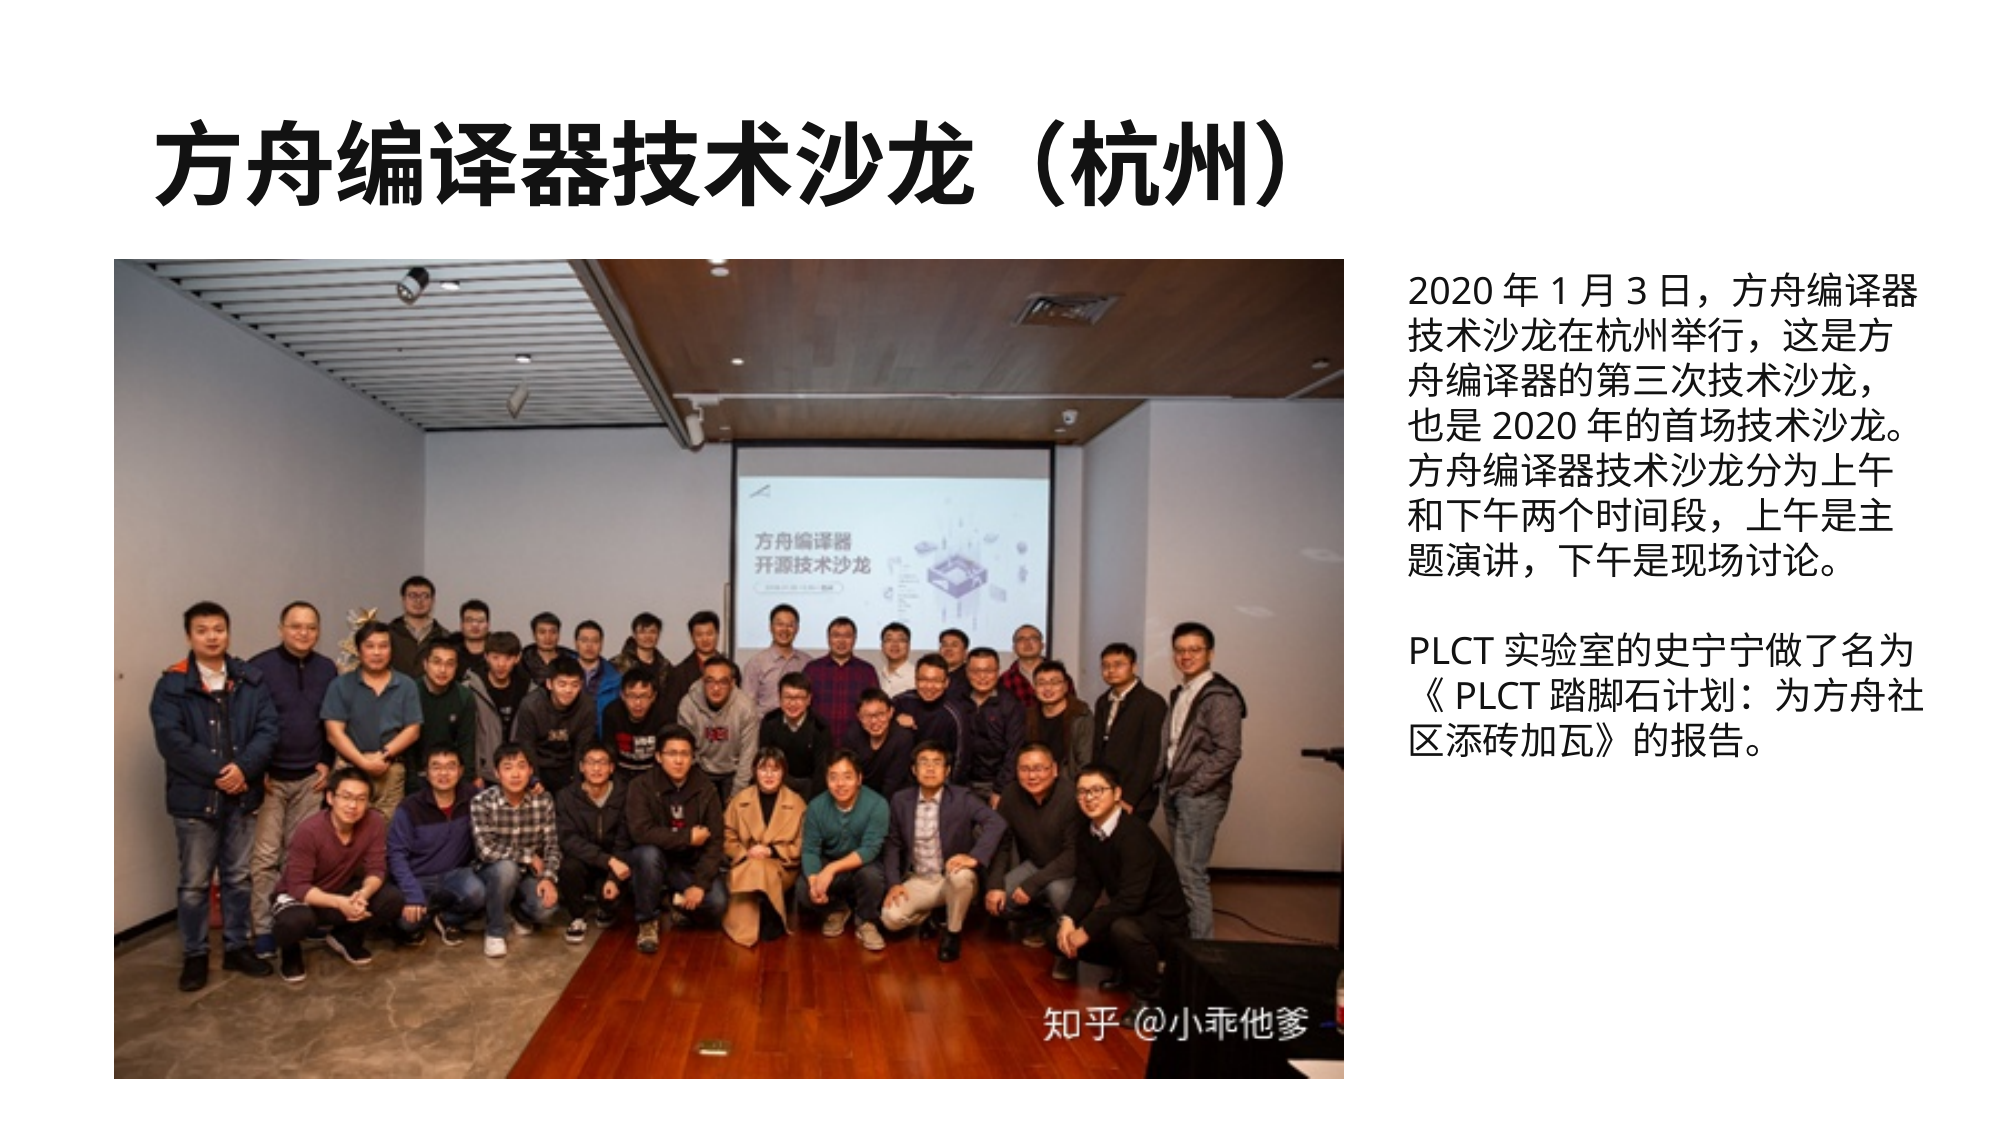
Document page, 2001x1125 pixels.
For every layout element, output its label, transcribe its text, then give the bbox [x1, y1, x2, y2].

title 方舟编译器技术沙龙（杭州） [137, 59, 1863, 278]
text_box 2020年1月3日，方舟编译器技术沙龙在杭州举行，这是方舟编译器的第三次技术沙龙，也是2020年的首场技术沙龙。方舟编译器技术沙龙分为上午和下午两个时间段，上午是主题演讲，下午是现场讨论。 PLCT实验室的史宁宁做了名为《PLCT踏脚石计划：为方舟社区添砖加瓦》的报告。 [1393, 259, 1947, 770]
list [114, 259, 1344, 1079]
